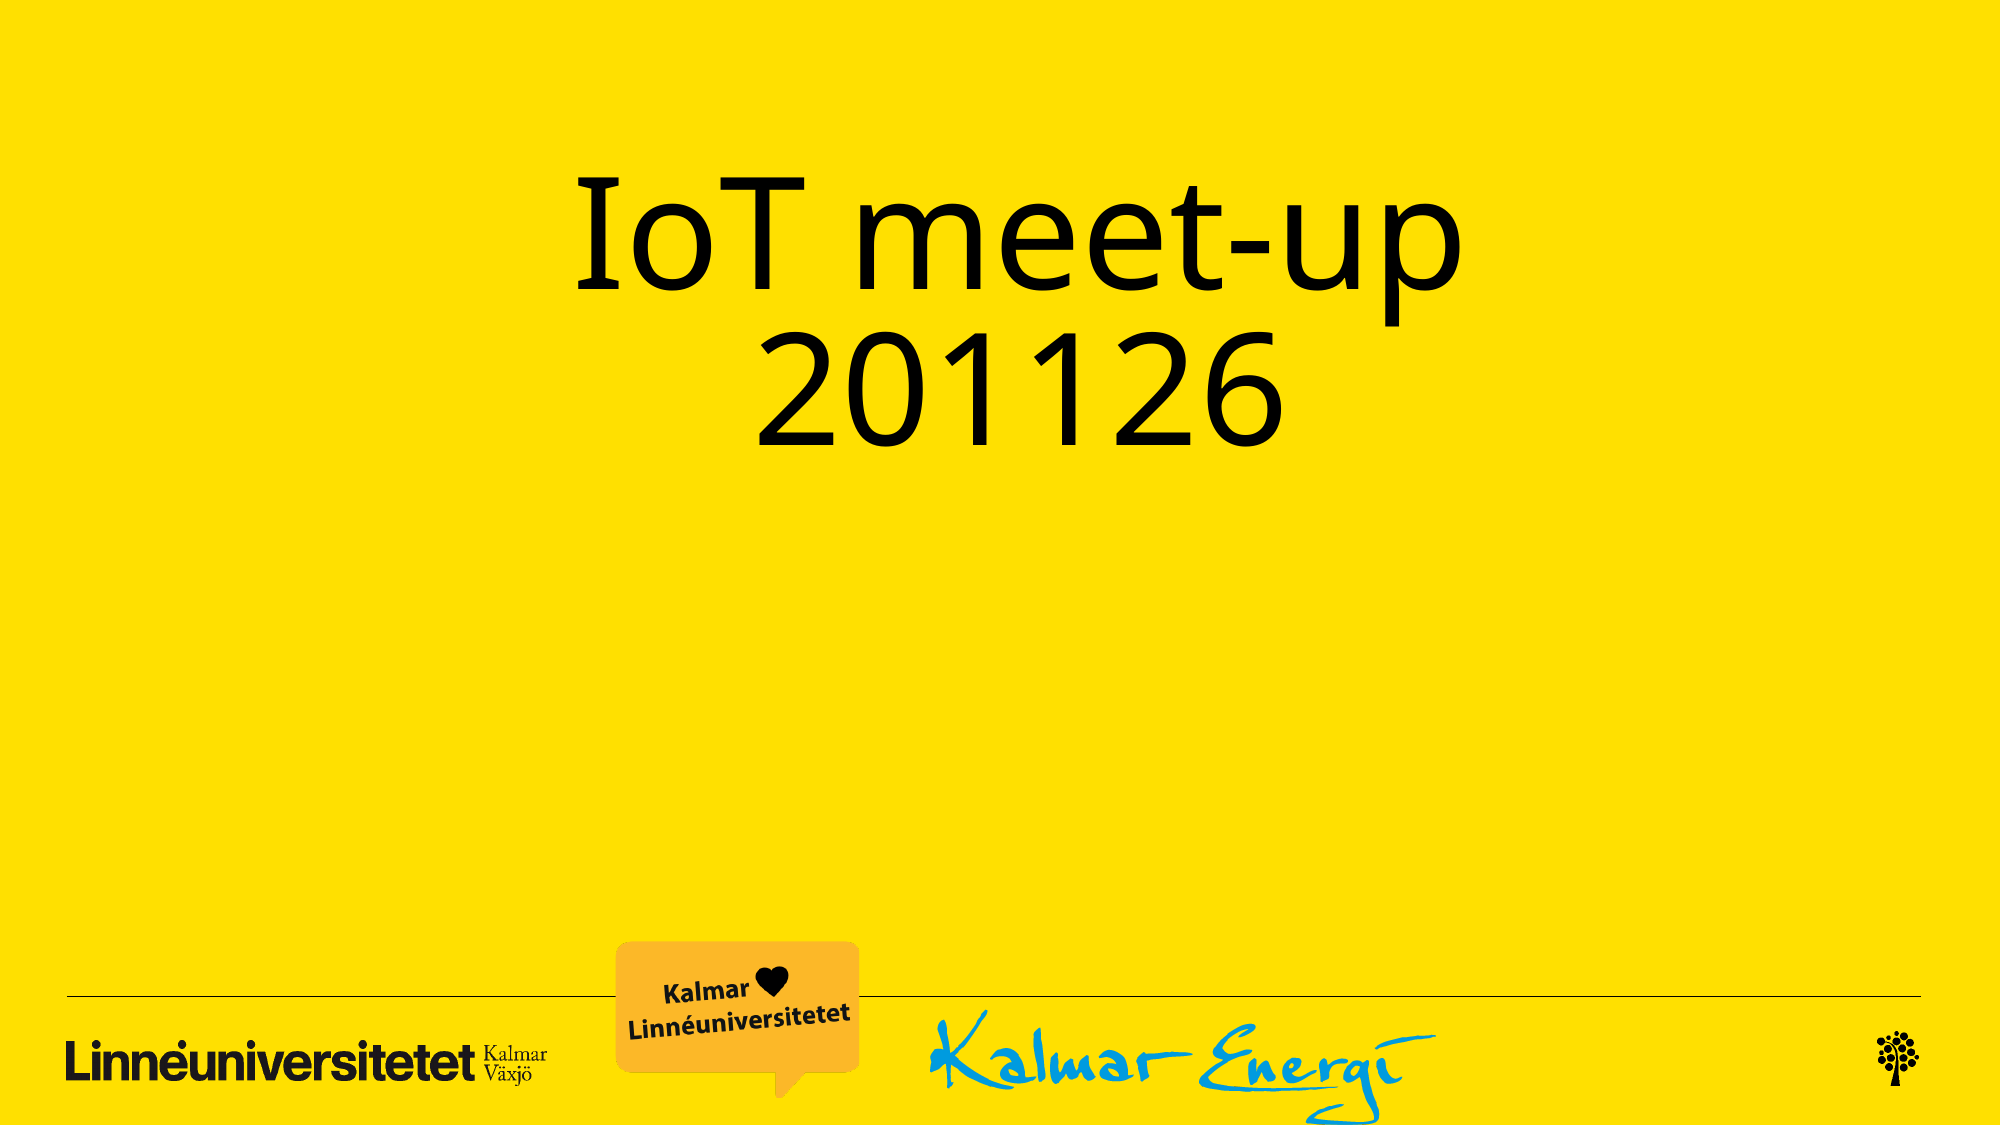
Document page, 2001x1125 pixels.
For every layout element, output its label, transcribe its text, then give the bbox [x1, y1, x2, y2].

picture [929, 1009, 1436, 1125]
picture [1351, 1066, 1359, 1075]
title IoT meet-up 201126 [235, 157, 1806, 510]
picture [1877, 1031, 1919, 1086]
picture [615, 941, 860, 1098]
picture [66, 1040, 547, 1086]
picture [929, 1009, 984, 1068]
